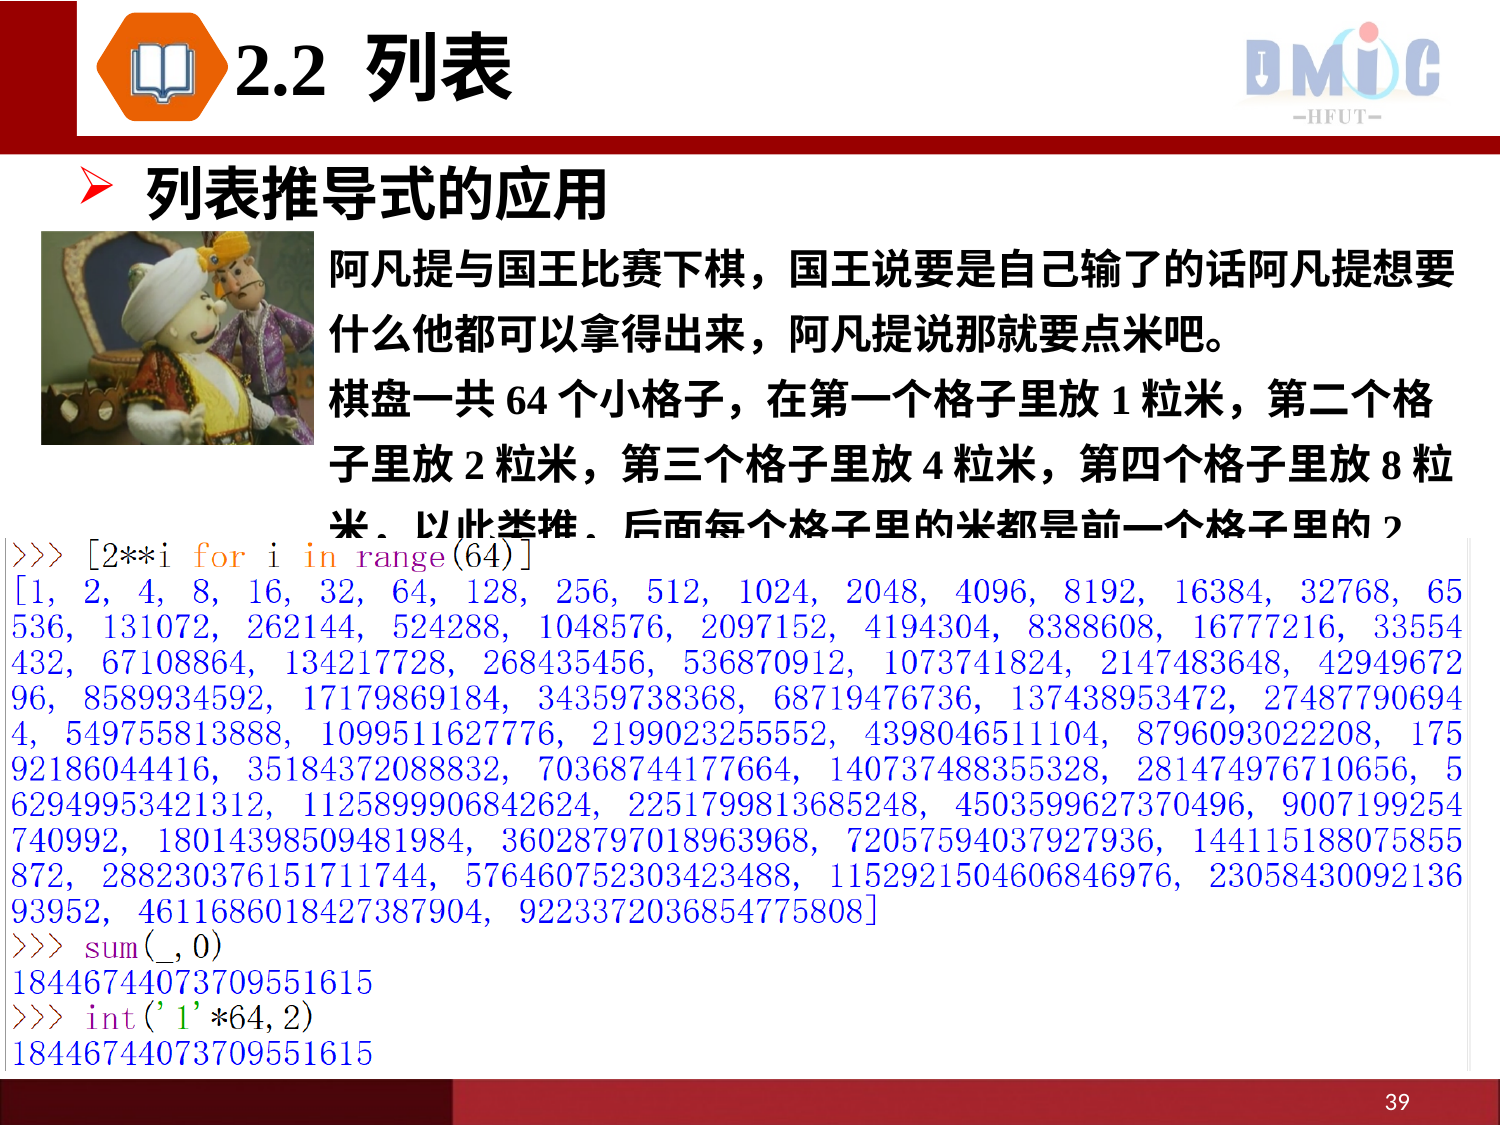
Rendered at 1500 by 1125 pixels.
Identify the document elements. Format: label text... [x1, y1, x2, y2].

picture [0, 1079, 1500, 1125]
picture [40, 231, 315, 445]
list 阿凡提与国王比赛下棋，国王说要是自己输了的话阿凡提想要 什么他都可以拿得出来，阿凡提说那就要点米吧。 棋盘一共64个小格子，在第一个格子里放1粒米，第二个格子里放2粒米，第三个格子里放4粒米，第四个格子里放8粒米，以此类推，后面每个格子里的米都是前一个格子里的2倍，一直把64个格子都放满。需要多少粒米呢？ [313, 219, 1483, 988]
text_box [1210, 21, 1472, 132]
slide_number 39 [1074, 1081, 1425, 1119]
text_box 列表推导式的应用 [61, 163, 626, 235]
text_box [0, 12, 886, 122]
picture [5, 538, 1471, 1071]
